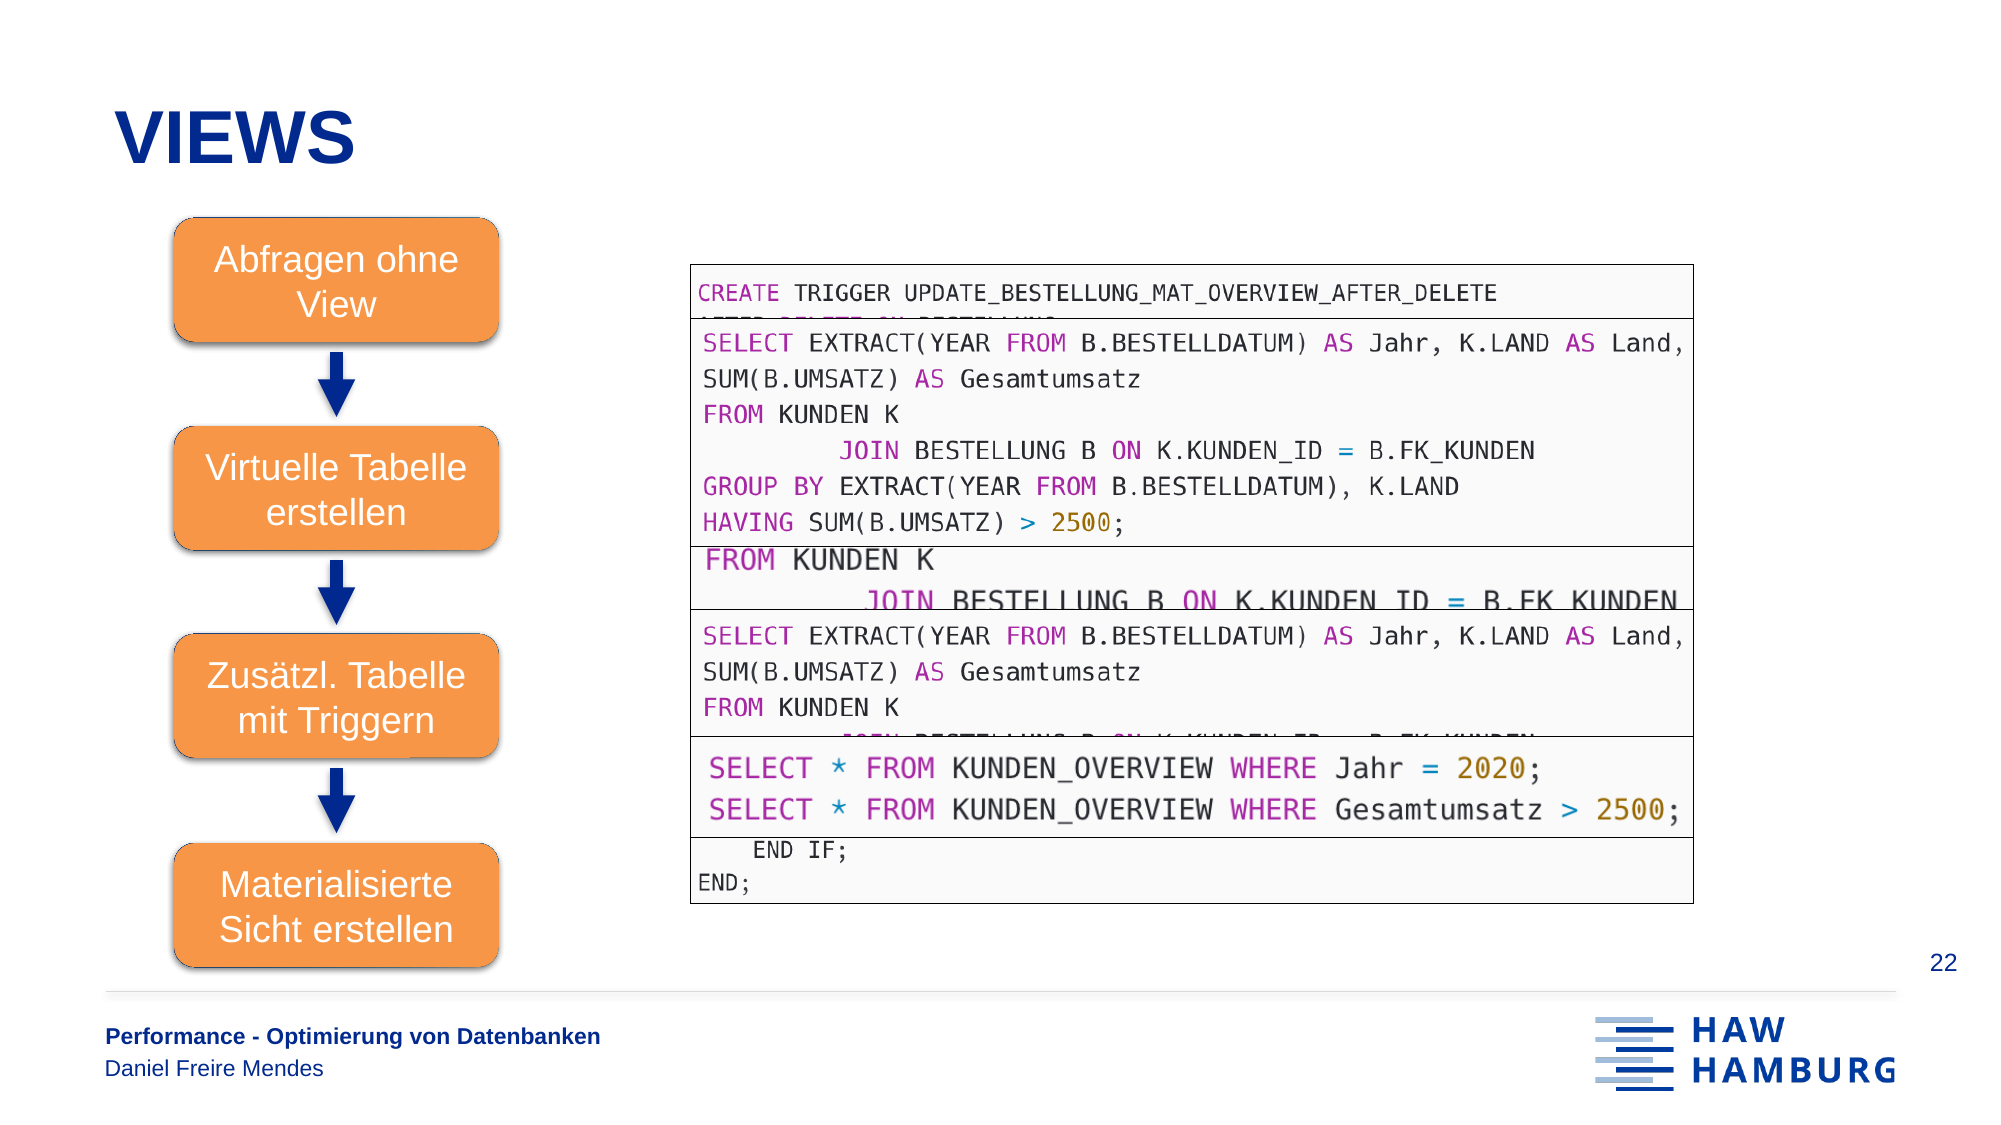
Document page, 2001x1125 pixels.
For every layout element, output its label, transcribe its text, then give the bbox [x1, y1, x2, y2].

text_box Zusätzl. Tabelle mit Triggern [173, 633, 500, 759]
text_box Virtuelle Tabelle erstellen [173, 425, 500, 551]
text_box Abfragen ohne View [173, 218, 500, 343]
picture [689, 263, 1695, 904]
title Views [99, 60, 1899, 218]
slide_number 22 [1506, 931, 1973, 992]
text_box Materialisierte Sicht erstellen [173, 842, 500, 968]
